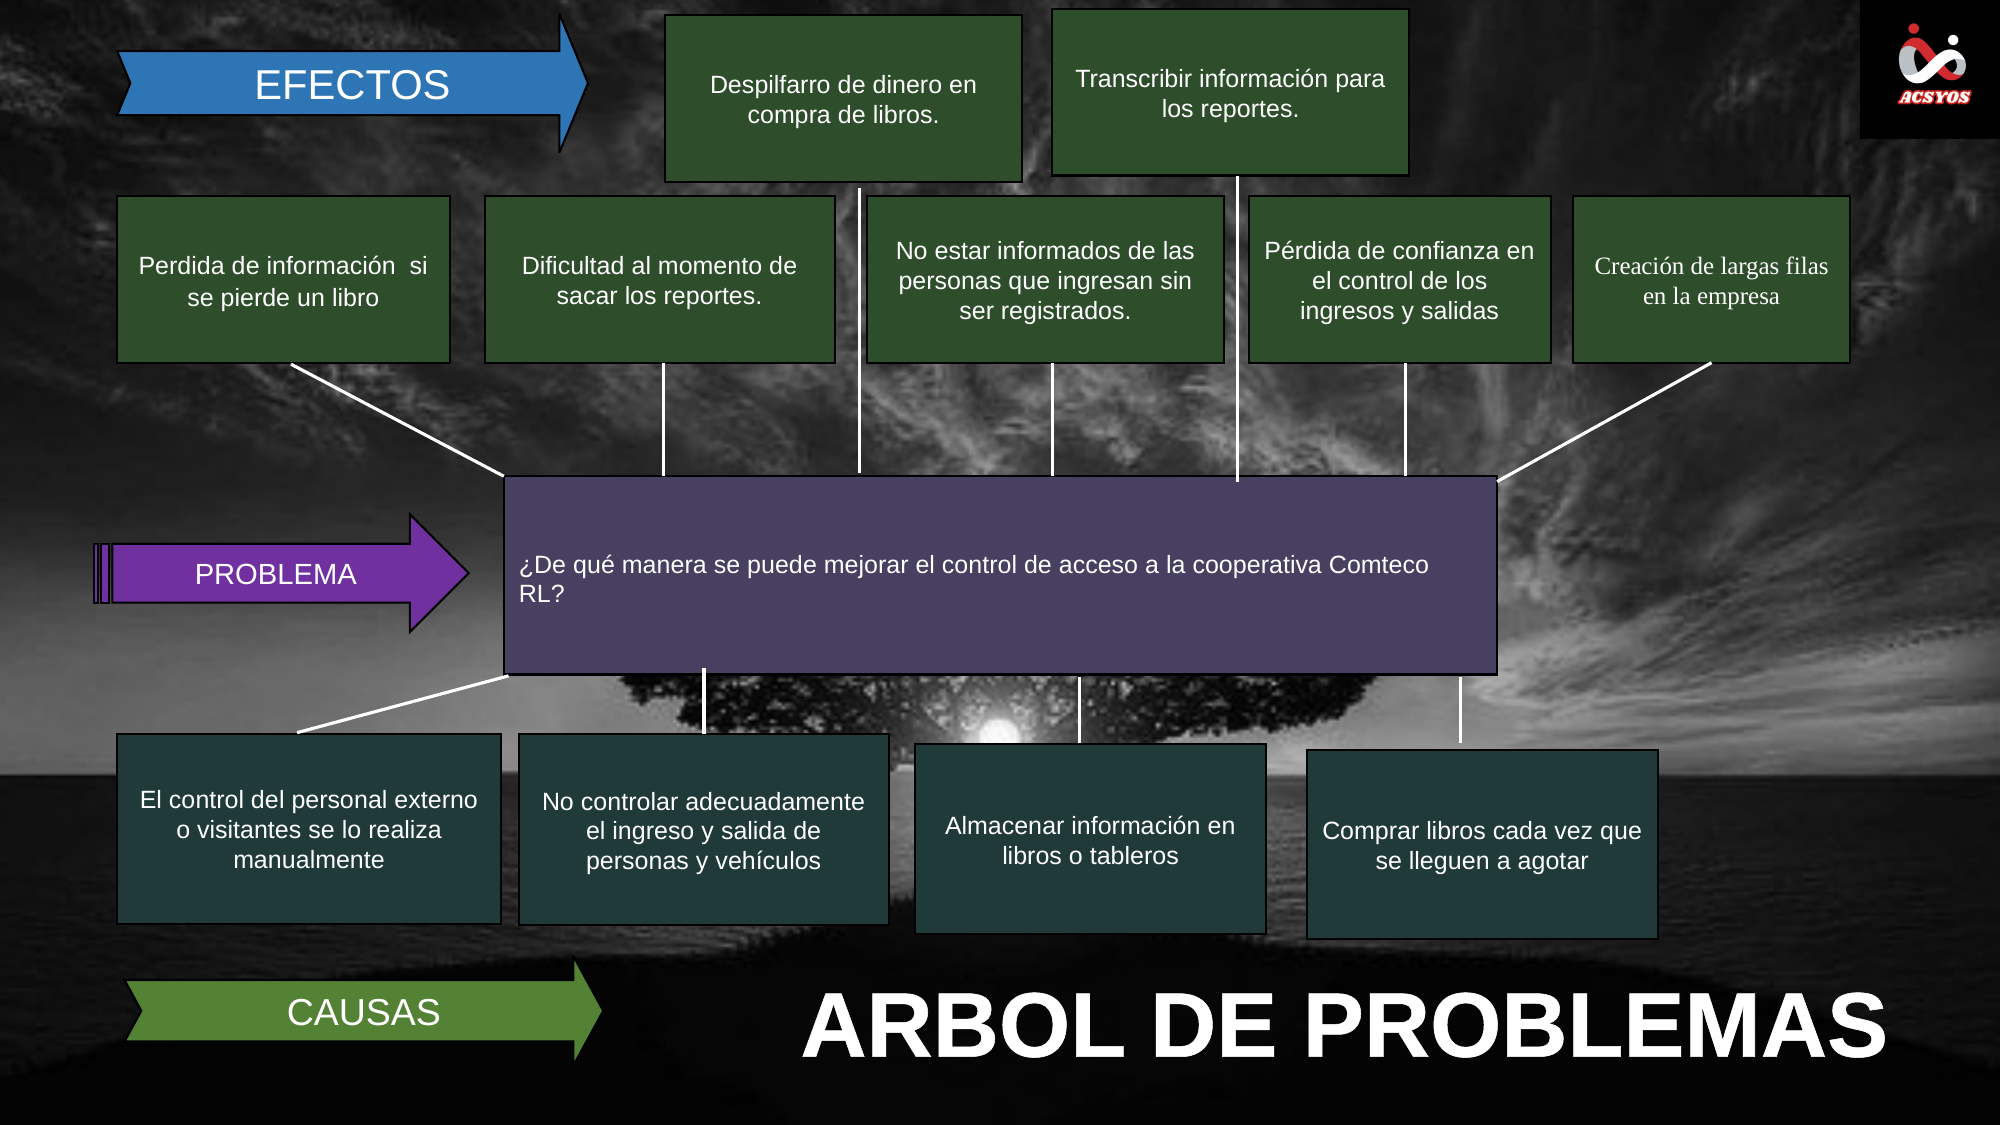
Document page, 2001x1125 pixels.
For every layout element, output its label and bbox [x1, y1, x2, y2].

text_box [93, 13, 1849, 1066]
picture [0, 0, 2000, 1125]
text_box [1497, 362, 1712, 482]
